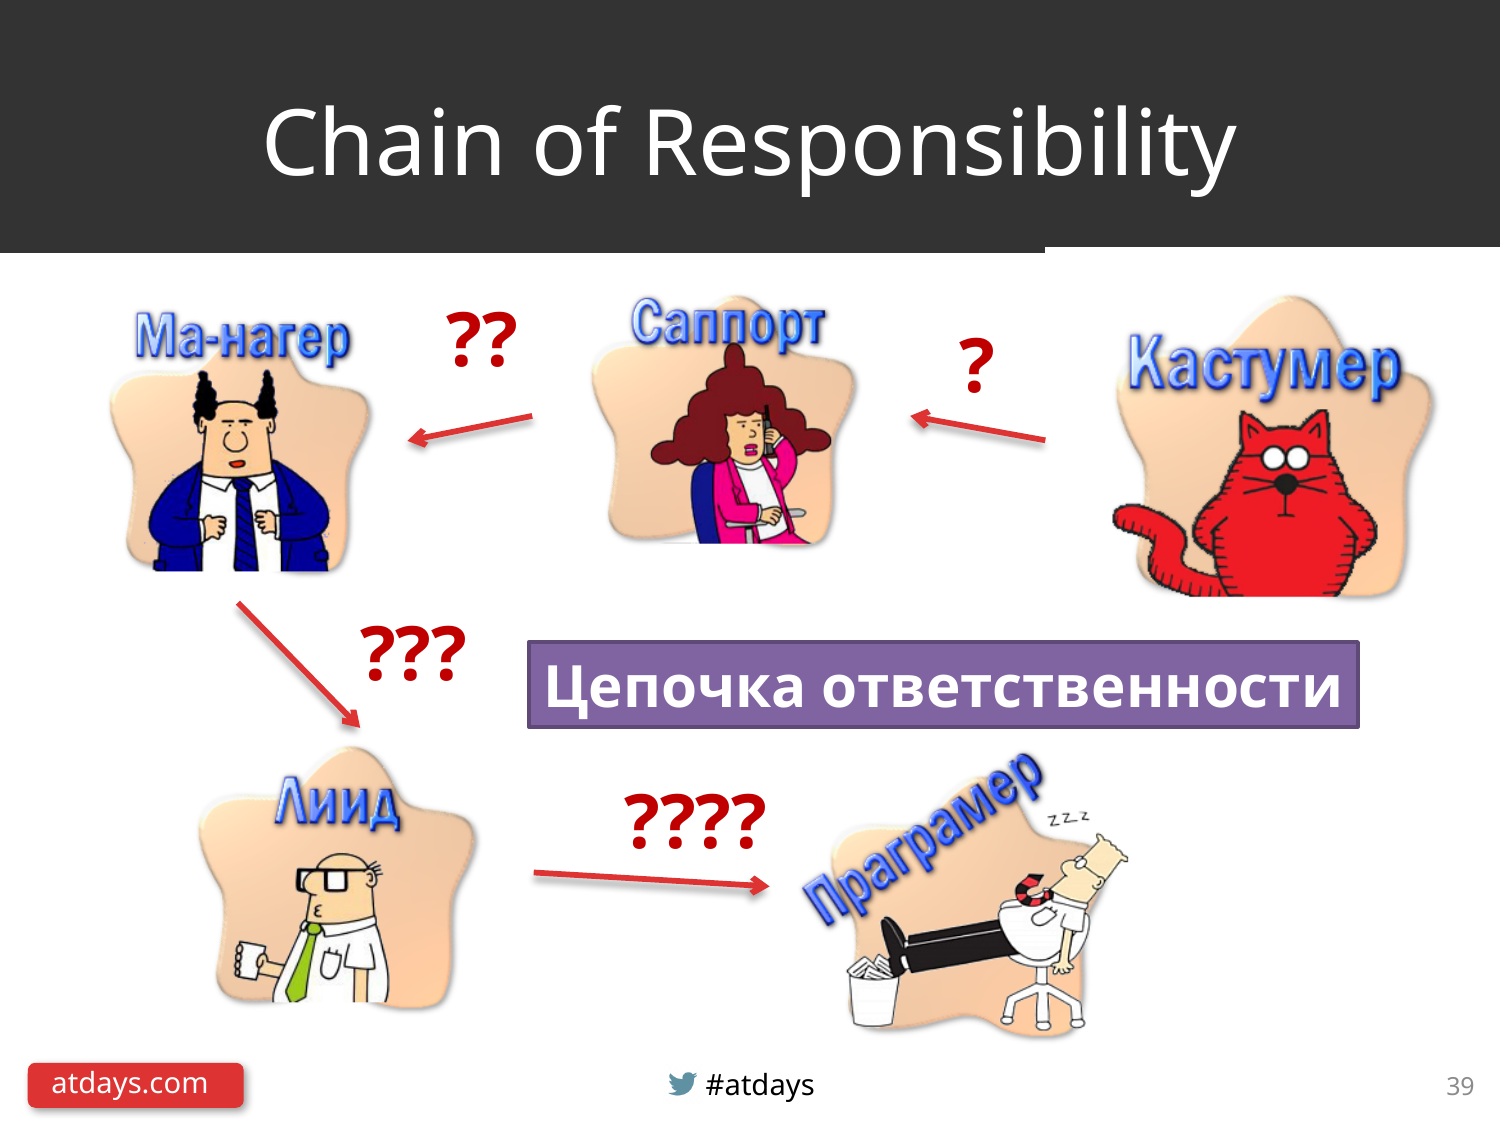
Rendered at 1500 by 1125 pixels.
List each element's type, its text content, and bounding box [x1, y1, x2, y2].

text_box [533, 871, 771, 888]
text_box ???? [609, 766, 764, 871]
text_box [909, 415, 1046, 442]
text_box Цепочка ответственности [527, 640, 1360, 729]
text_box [237, 601, 361, 729]
text_box ?? [432, 284, 526, 390]
title Chain of Responsibility [75, 45, 1425, 233]
picture [1044, 246, 1500, 634]
picture [531, 254, 911, 577]
text_box ??? [365, 598, 483, 703]
picture [50, 277, 426, 604]
picture [662, 1063, 703, 1104]
picture [135, 703, 535, 1042]
slide_number 39 [1139, 1057, 1490, 1118]
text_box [406, 415, 533, 442]
text_box ? [945, 309, 1011, 415]
picture [768, 703, 1165, 1070]
